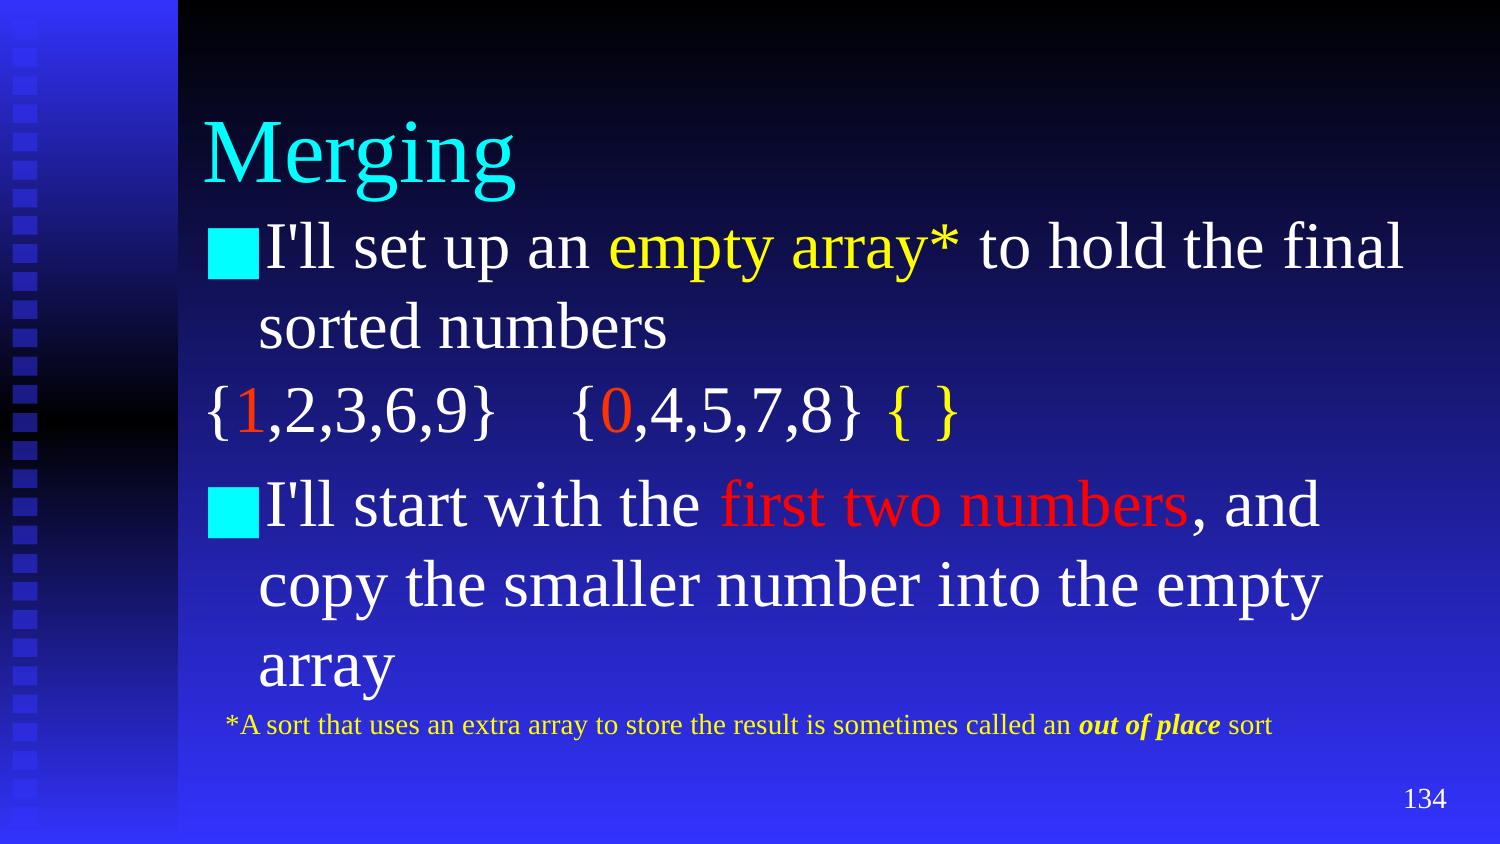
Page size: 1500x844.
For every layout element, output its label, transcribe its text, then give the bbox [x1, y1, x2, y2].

title Merging [187, 75, 1463, 193]
text_box ‹#› [1149, 768, 1463, 826]
list I'll set up an empty array* to hold the final sorted numbers {1,2,3,6,9} {0,4,5,7,8} { } I'll start with the first two numbers, and copy the smaller number into the empty array [187, 193, 1463, 701]
text_box *A sort that uses an extra array to store the result is sometimes called an out of place sort [209, 690, 1326, 785]
